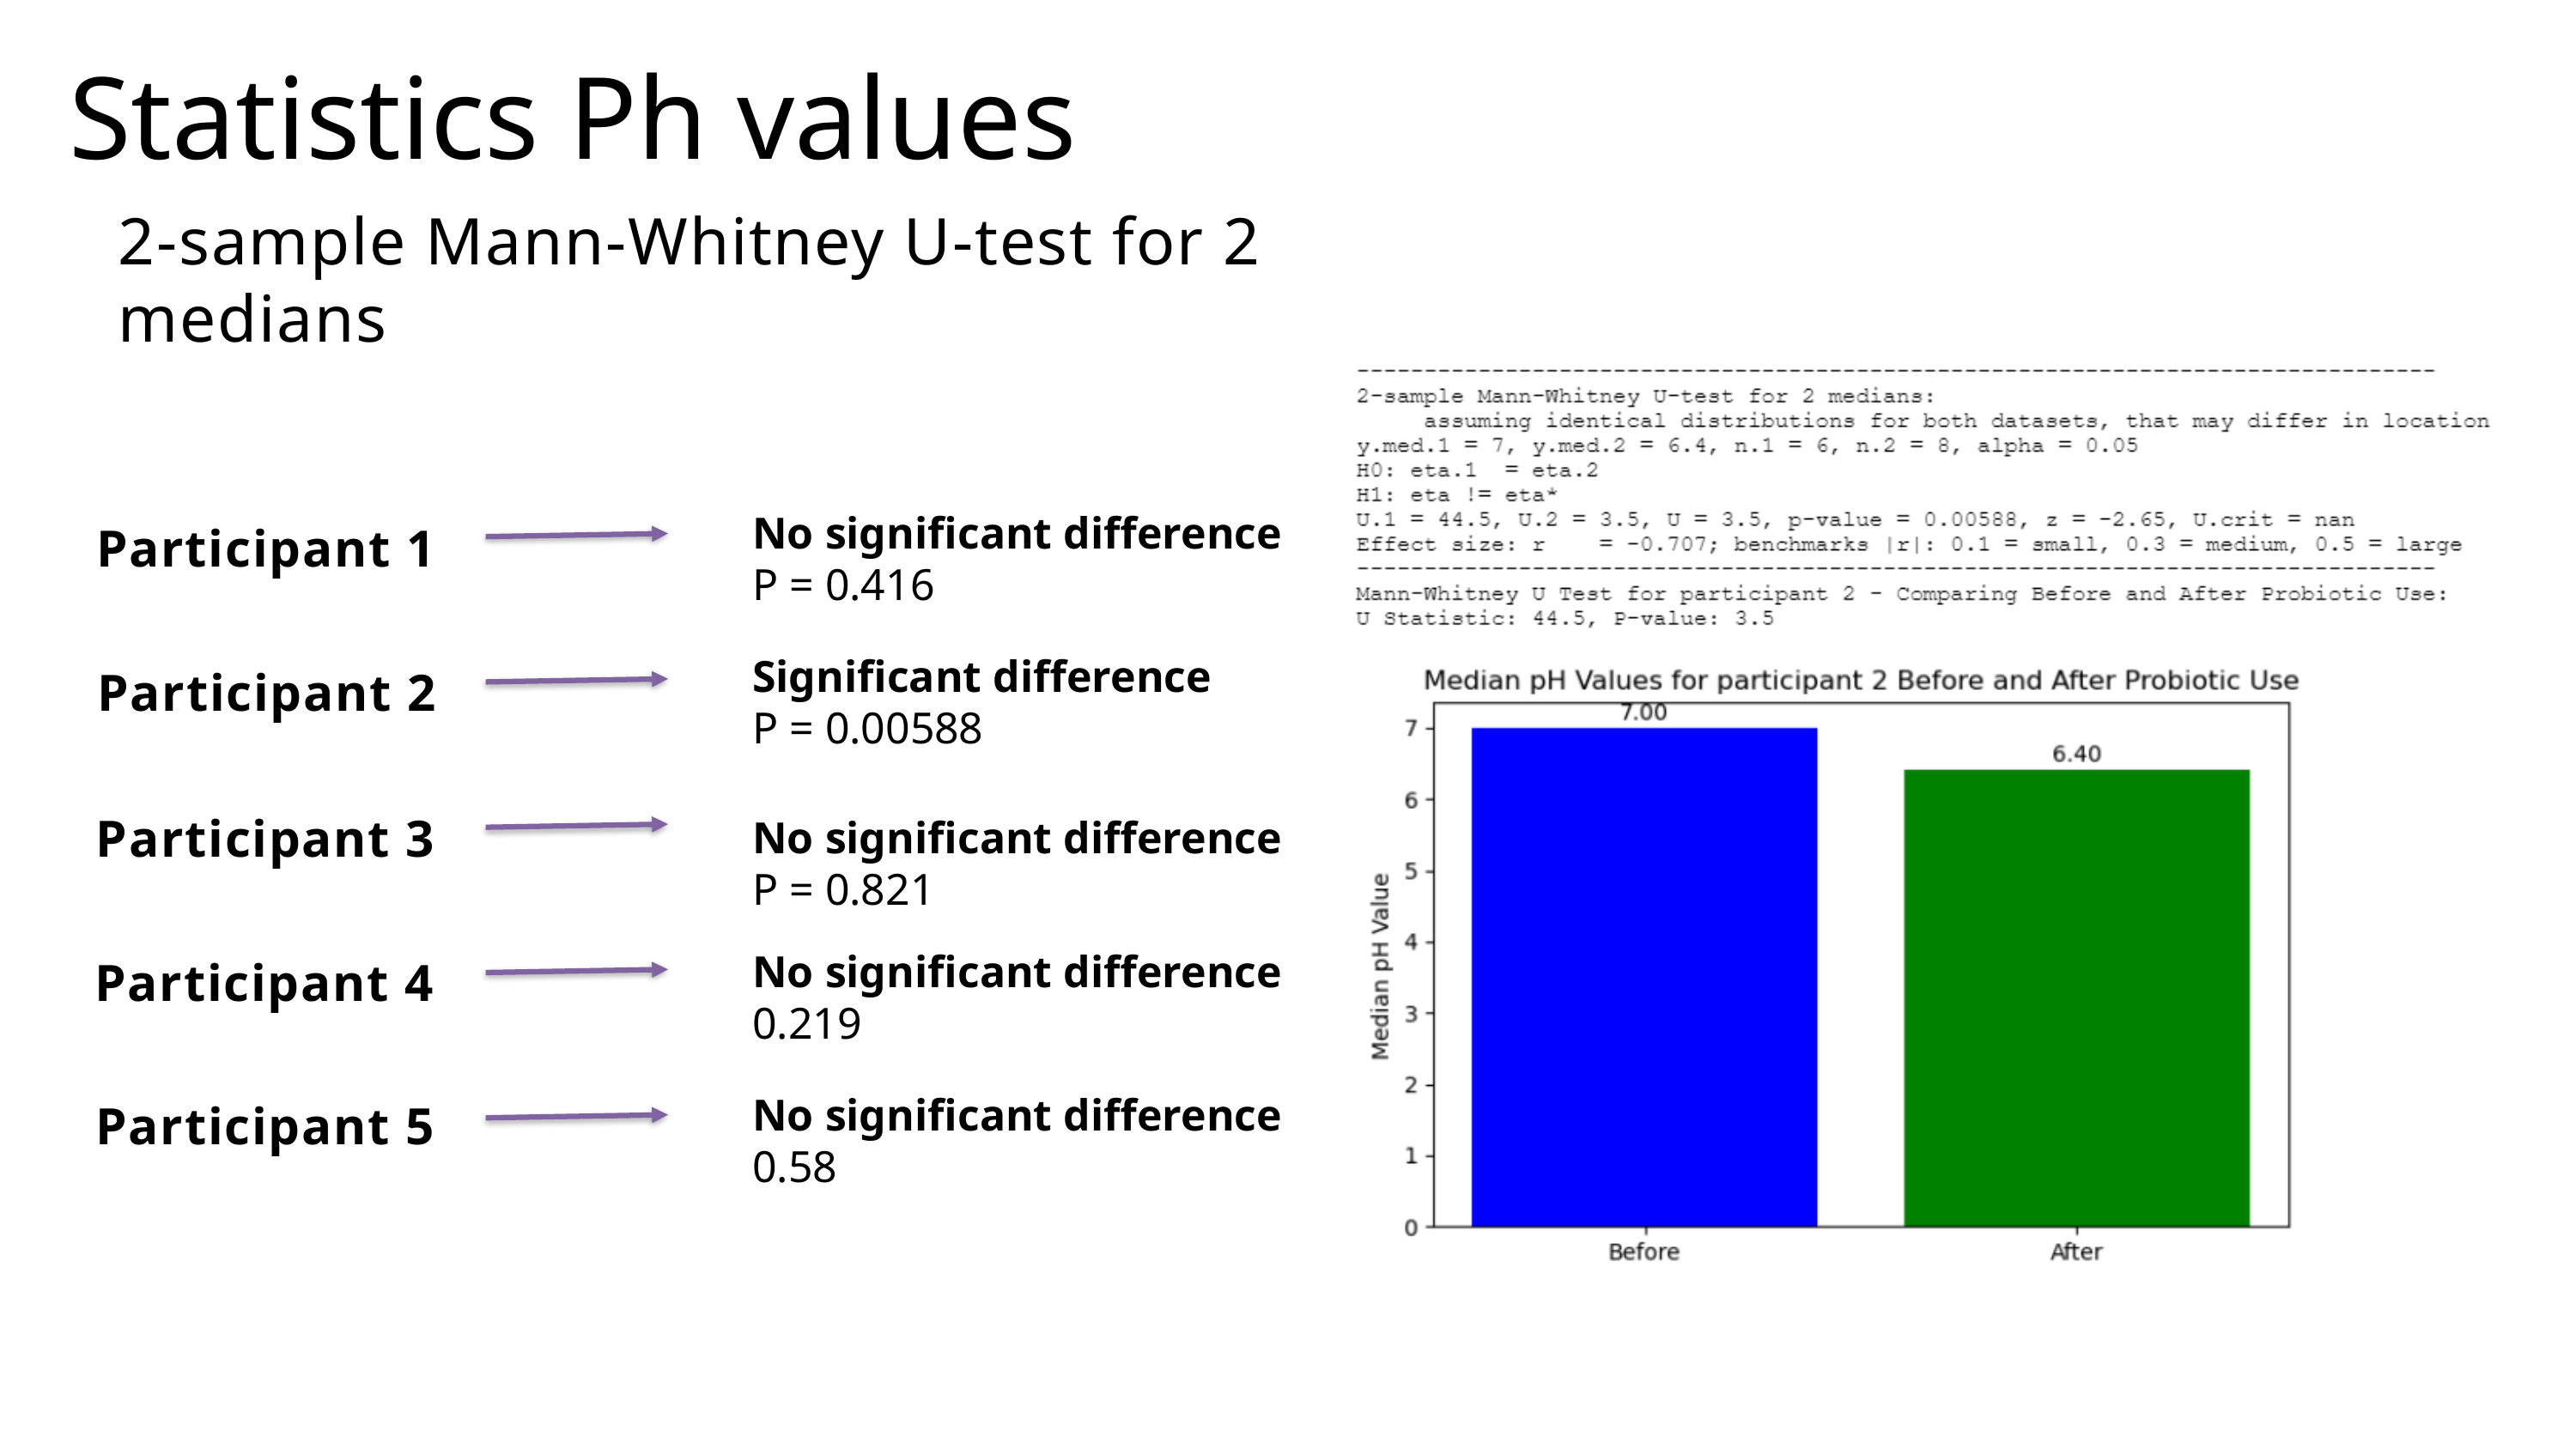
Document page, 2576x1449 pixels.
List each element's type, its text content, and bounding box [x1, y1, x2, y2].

picture [1352, 366, 2524, 1276]
text_box Statistics Ph values [69, 44, 1838, 182]
text_box 2-sample Mann-Whitney U-test for 2 medians [118, 200, 1291, 355]
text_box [94, 500, 1348, 1199]
